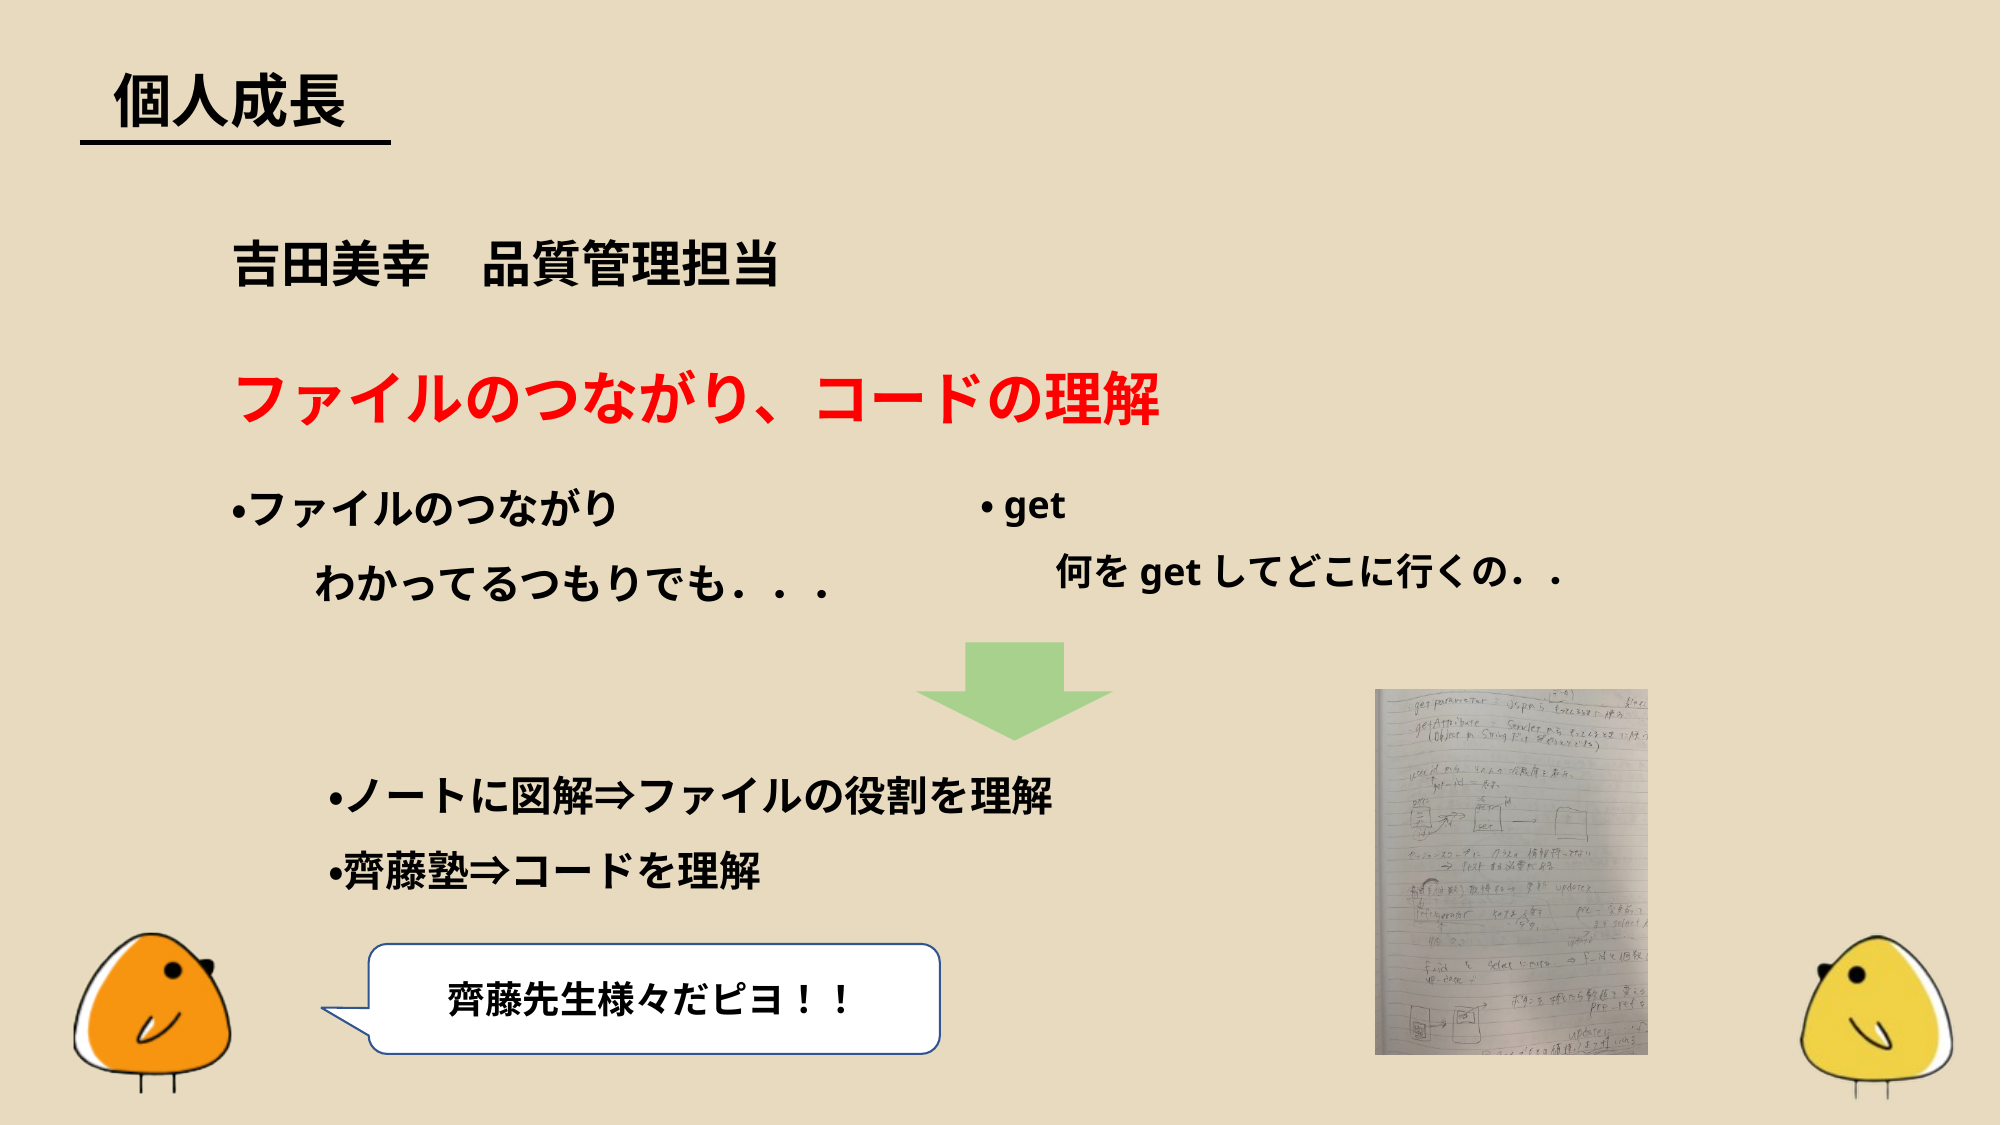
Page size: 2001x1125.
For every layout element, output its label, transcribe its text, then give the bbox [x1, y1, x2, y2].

picture [1375, 689, 1648, 1055]
text_box 齊藤先生様々だピヨ！！ [320, 942, 941, 1055]
text_box [915, 641, 1114, 737]
text_box 個人成長 [98, 56, 392, 142]
text_box ファイルのつながり、コードの理解 [216, 355, 1457, 440]
text_box ・ノートに図解⇒ファイルの役割を理解 ・齊藤塾⇒コードを理解 [313, 737, 1142, 903]
picture [32, 892, 265, 1125]
picture [1778, 925, 1968, 1106]
text_box 吉田美幸 品質管理担当 [216, 224, 865, 300]
text_box ・get 何をgetしてどこに行くの．． [965, 450, 2000, 601]
text_box ・ファイルのつながり わかってるつもりでも．．． [216, 450, 1273, 616]
